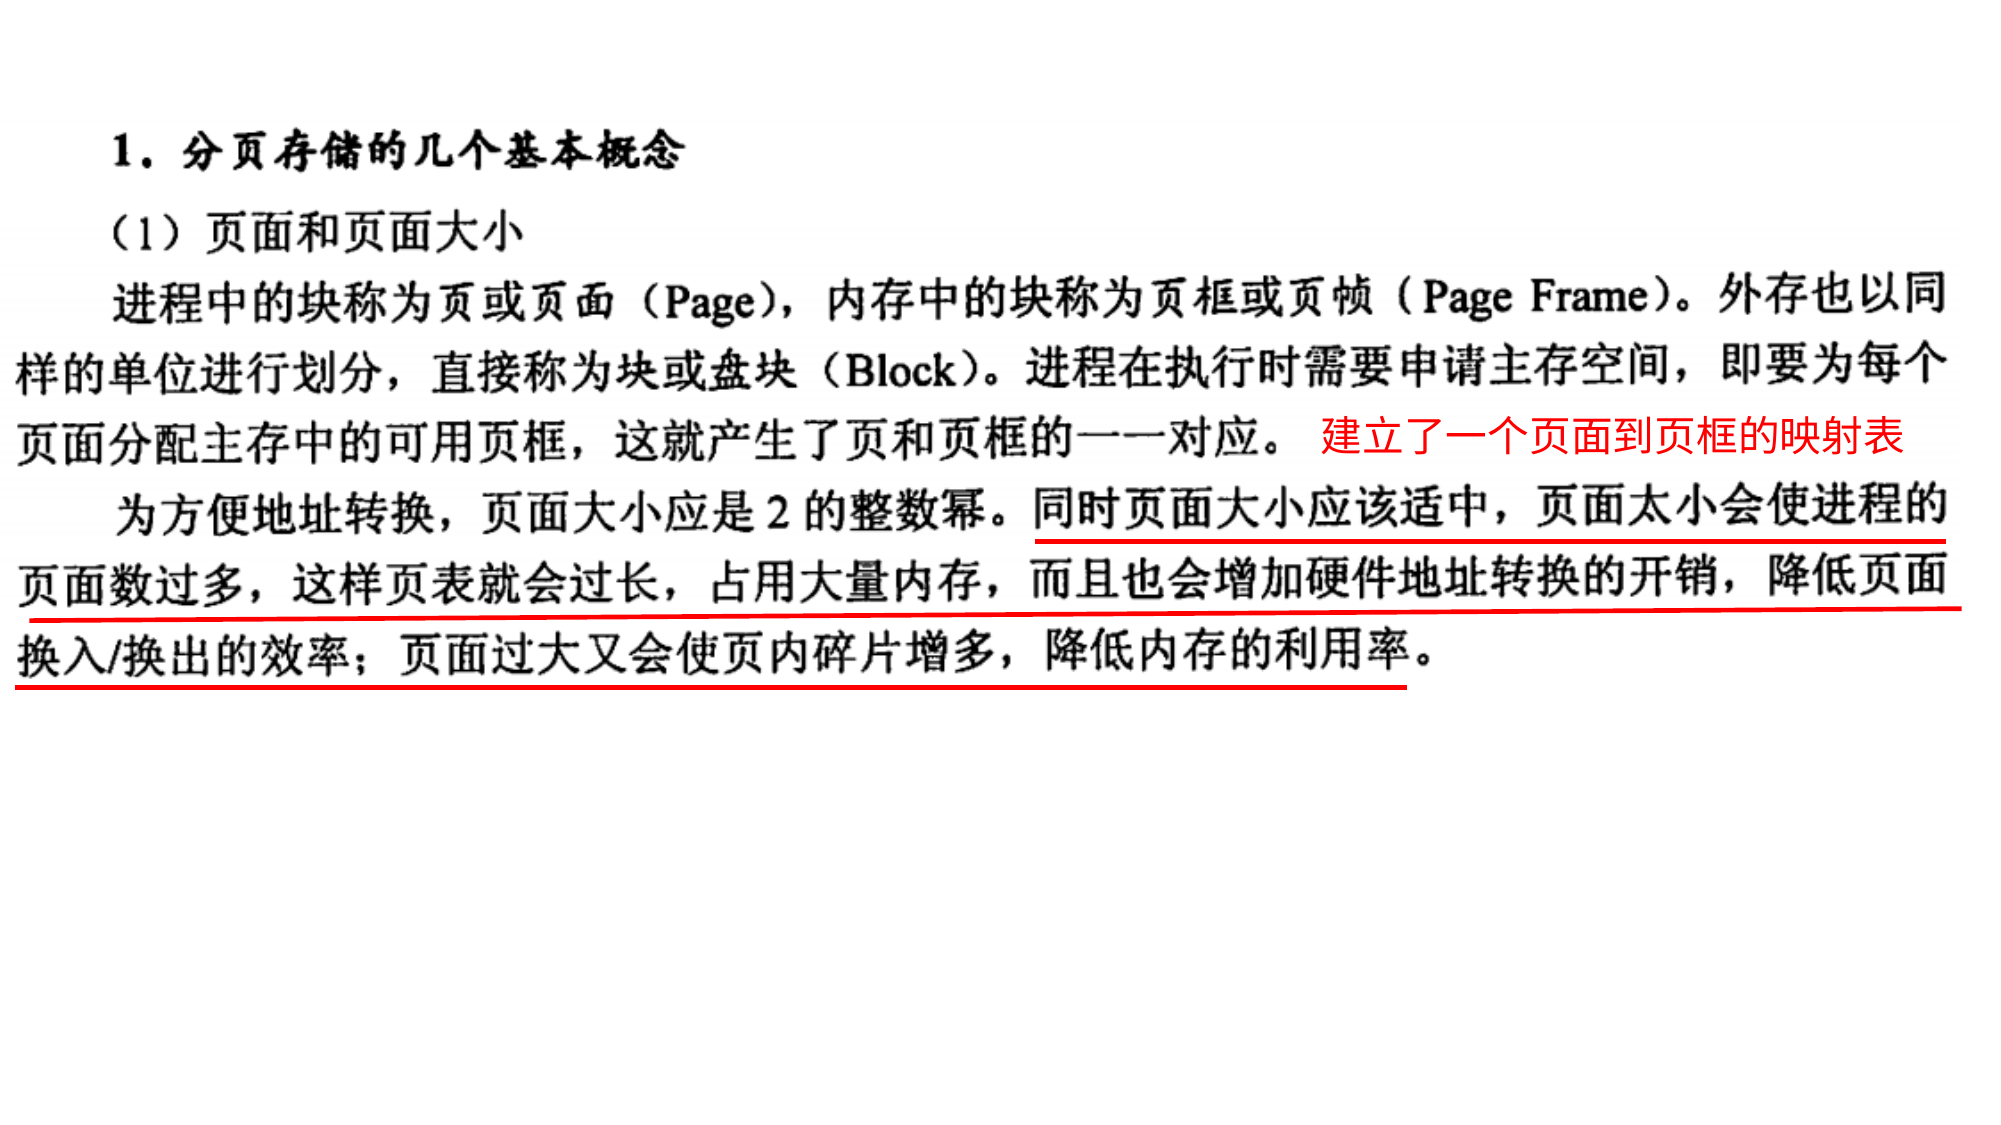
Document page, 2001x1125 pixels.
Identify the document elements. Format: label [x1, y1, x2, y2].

list [0, 108, 1959, 695]
text_box [29, 608, 1962, 621]
